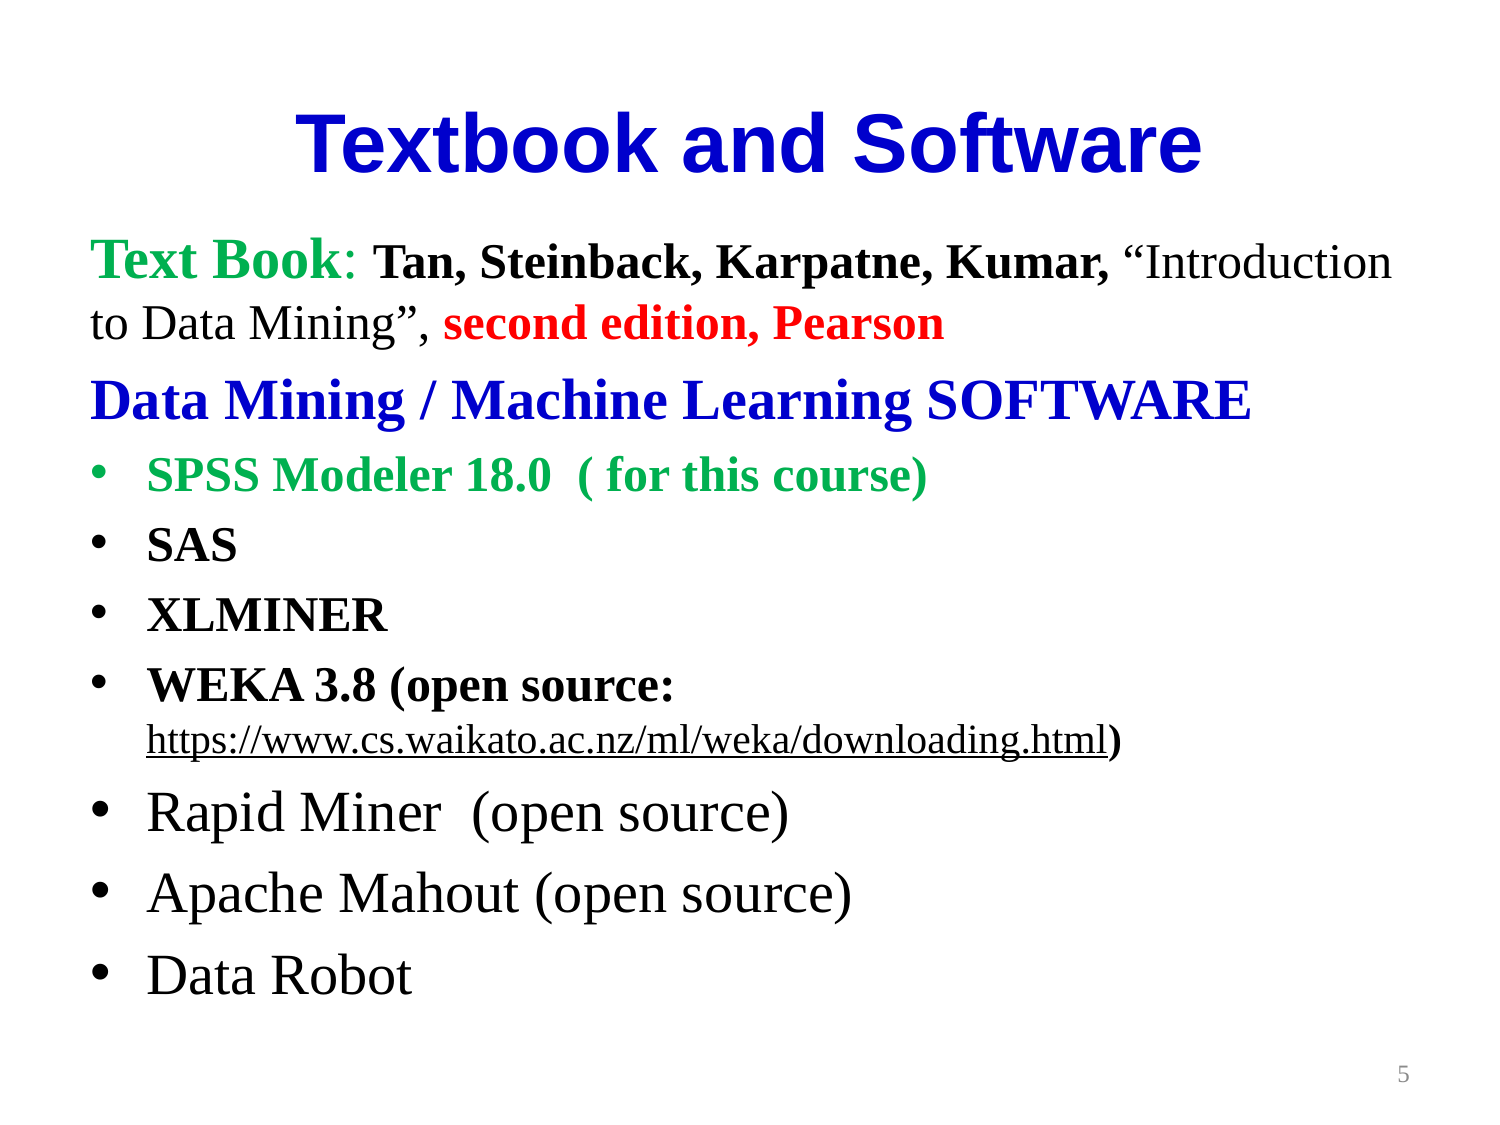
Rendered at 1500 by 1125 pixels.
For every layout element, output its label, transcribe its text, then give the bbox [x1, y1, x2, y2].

slide_number 5 [1074, 1042, 1425, 1103]
list Text Book: Tan, Steinback, Karpatne, Kumar, “Introduction to Data Mining”, second edition, Pearson Data Mining / Machine Learning SOFTWARE SPSS Modeler 18.0 ( for this course) SAS XLMINER WEKA 3.8 (open source: https://www.cs.waikato.ac.nz/ml/weka/downloading.html) Rapid Miner (open source) Apache Mahout (open source) Data Robot [75, 212, 1425, 1088]
title Textbook and Software [75, 45, 1425, 212]
